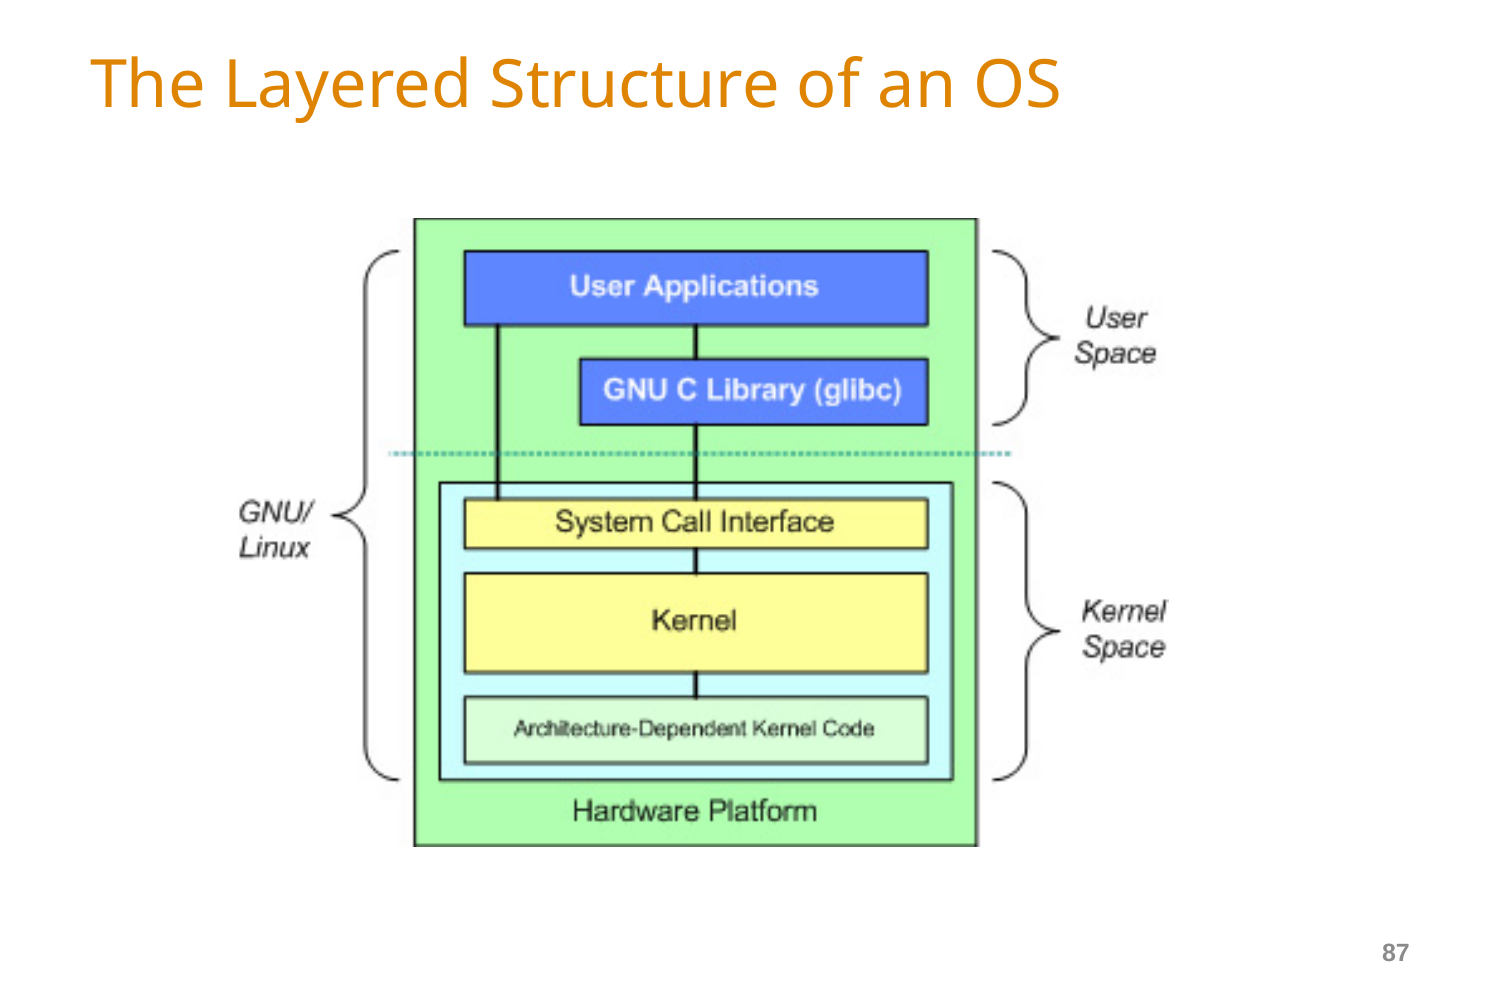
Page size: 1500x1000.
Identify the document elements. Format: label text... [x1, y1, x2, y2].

picture [238, 218, 1169, 847]
slide_number 87 [1074, 926, 1425, 981]
title The Layered Structure of an OS [75, 40, 1425, 122]
